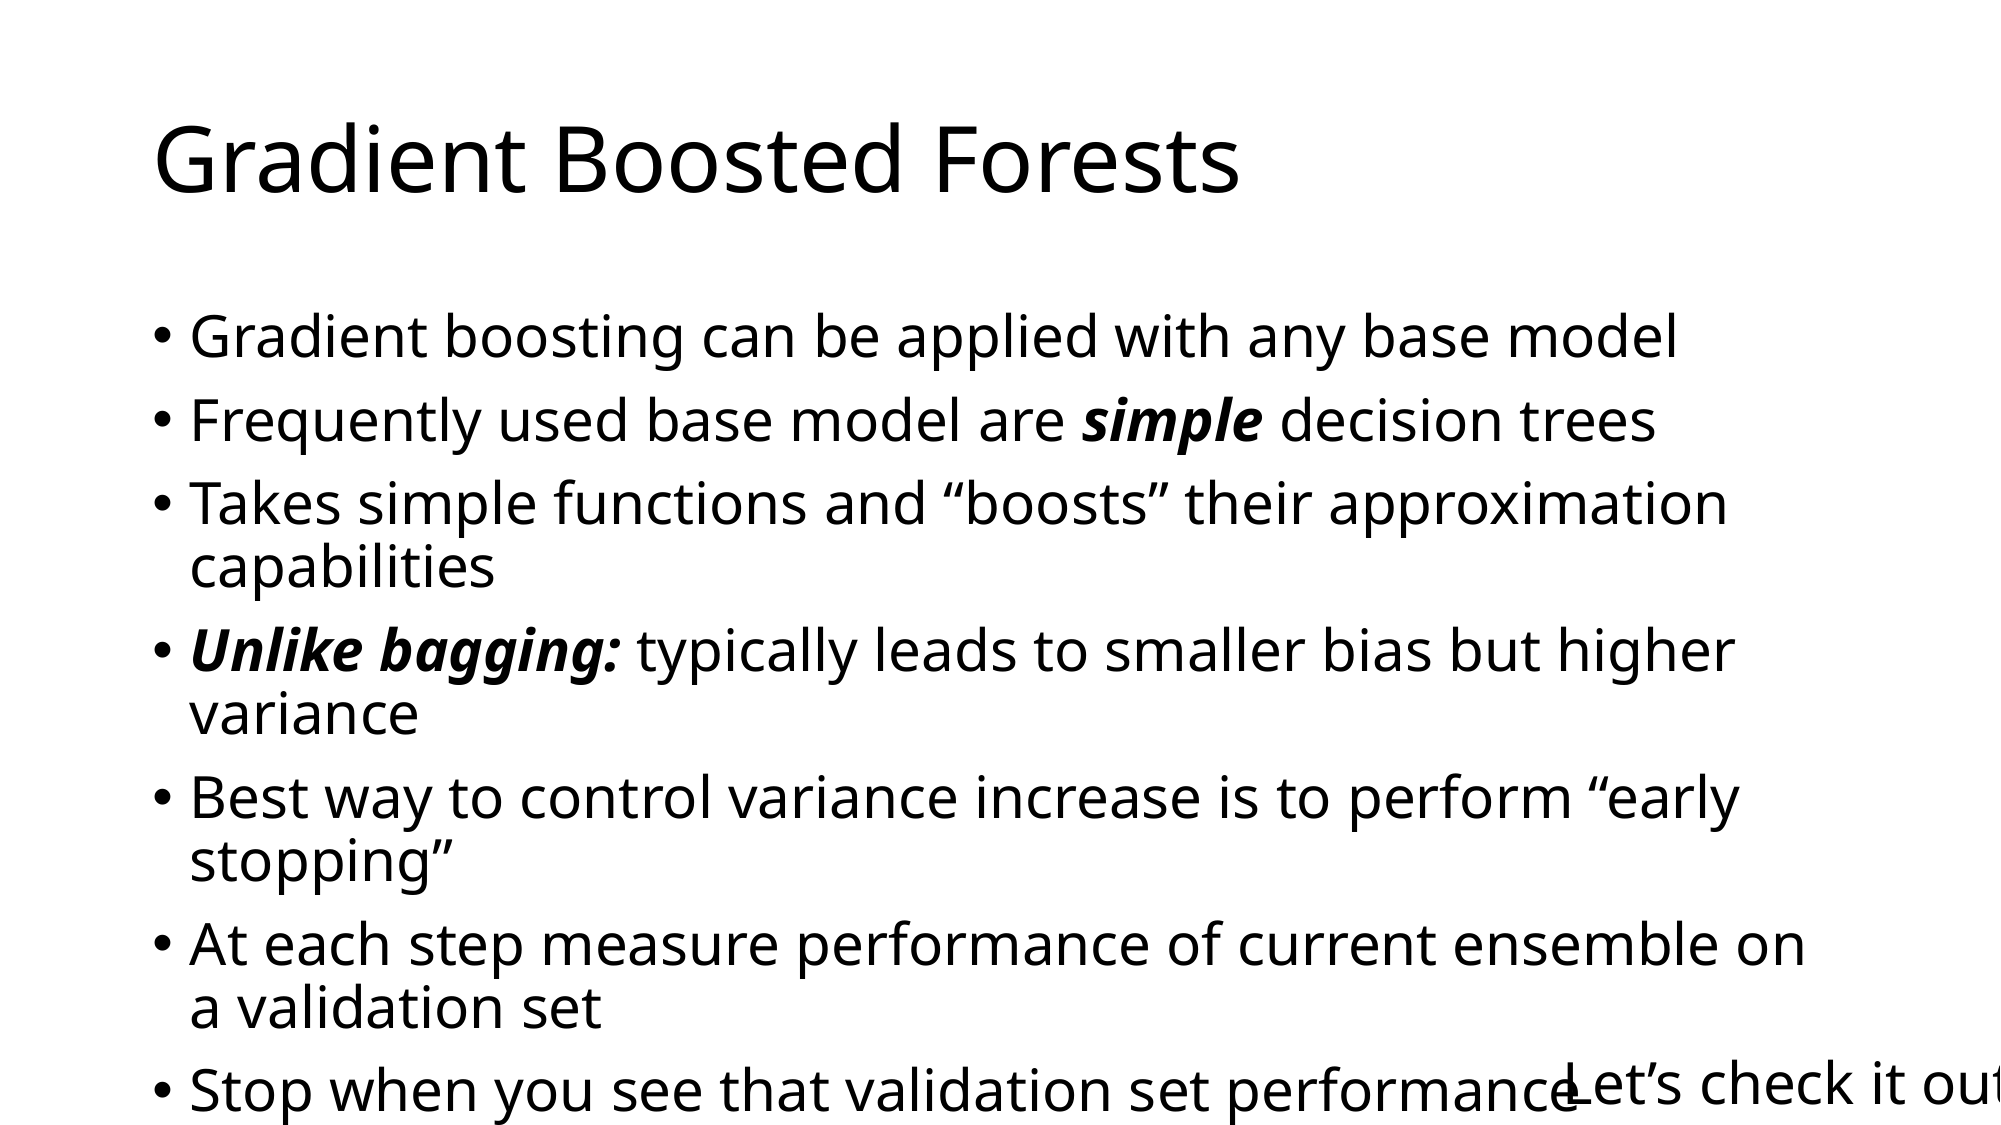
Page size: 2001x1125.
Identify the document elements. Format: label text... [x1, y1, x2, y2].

text_box Let’s check it out! [1547, 1039, 2000, 1124]
list Gradient boosting can be applied with any base model Frequently used base model are simple decision trees Takes simple functions and “boosts” their approximation capabilities Unlike bagging: typically leads to smaller bias but higher variance Best way to control variance increase is to perform “early stopping” At each step measure performance of current ensemble on a validation set Stop when you see that validation set performance increases [137, 299, 1863, 1014]
title Gradient Boosted Forests [137, 53, 1863, 272]
